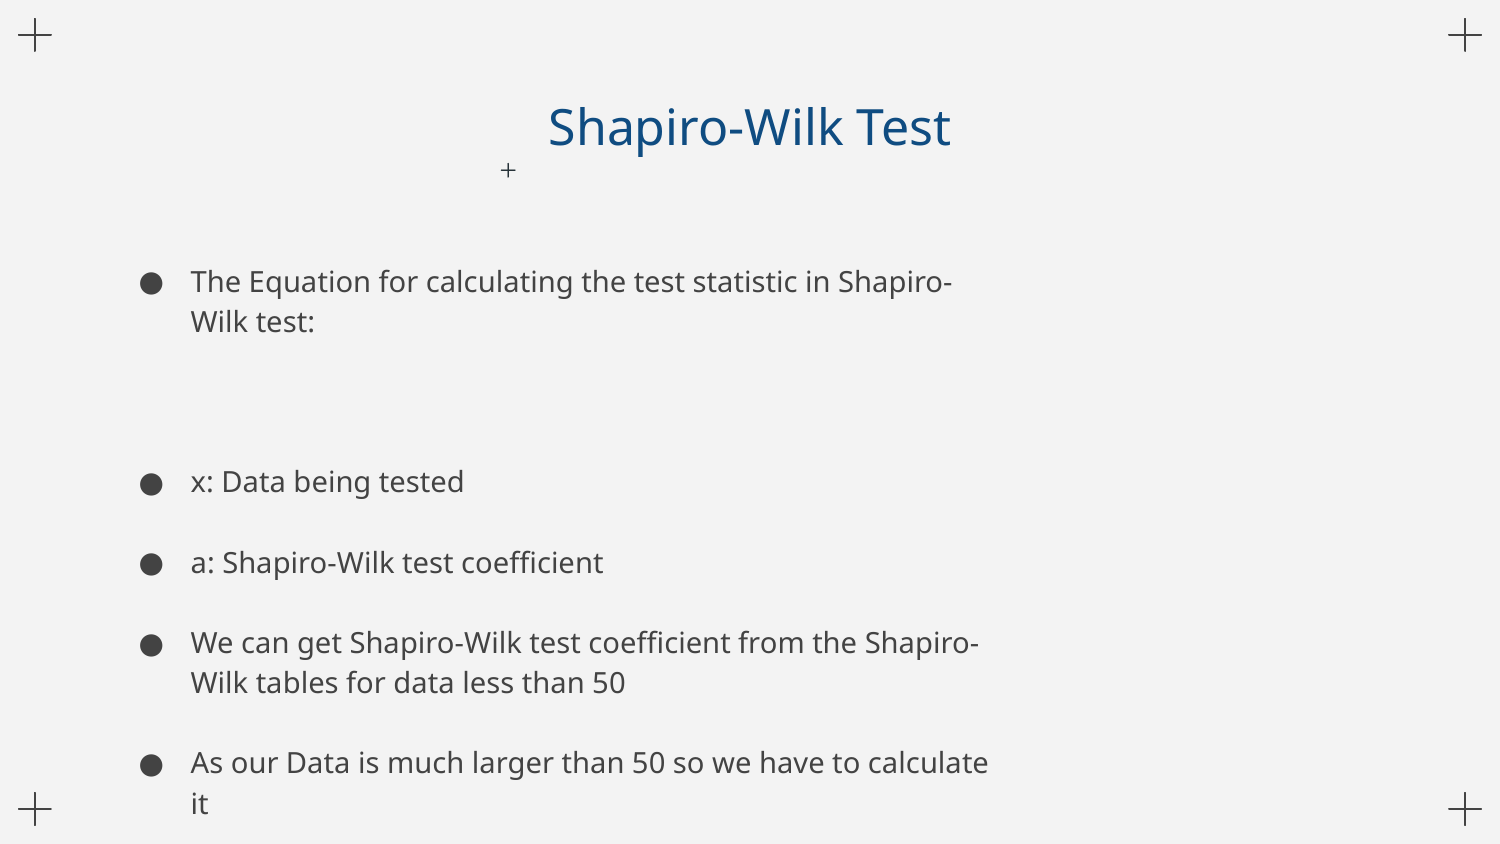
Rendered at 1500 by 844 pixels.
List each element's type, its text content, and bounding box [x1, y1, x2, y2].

title Shapiro-Wilk Test [231, 80, 1269, 176]
picture [486, 142, 529, 208]
list The Equation for calculating the test statistic in Shapiro-Wilk test: x: Data being tested a: Shapiro-Wilk test coefficient We can get Shapiro-Wilk test coefficient from the Shapiro-Wilk tables for data less than 50 As our Data is much larger than 50 so we have to calculate it [100, 207, 1021, 816]
